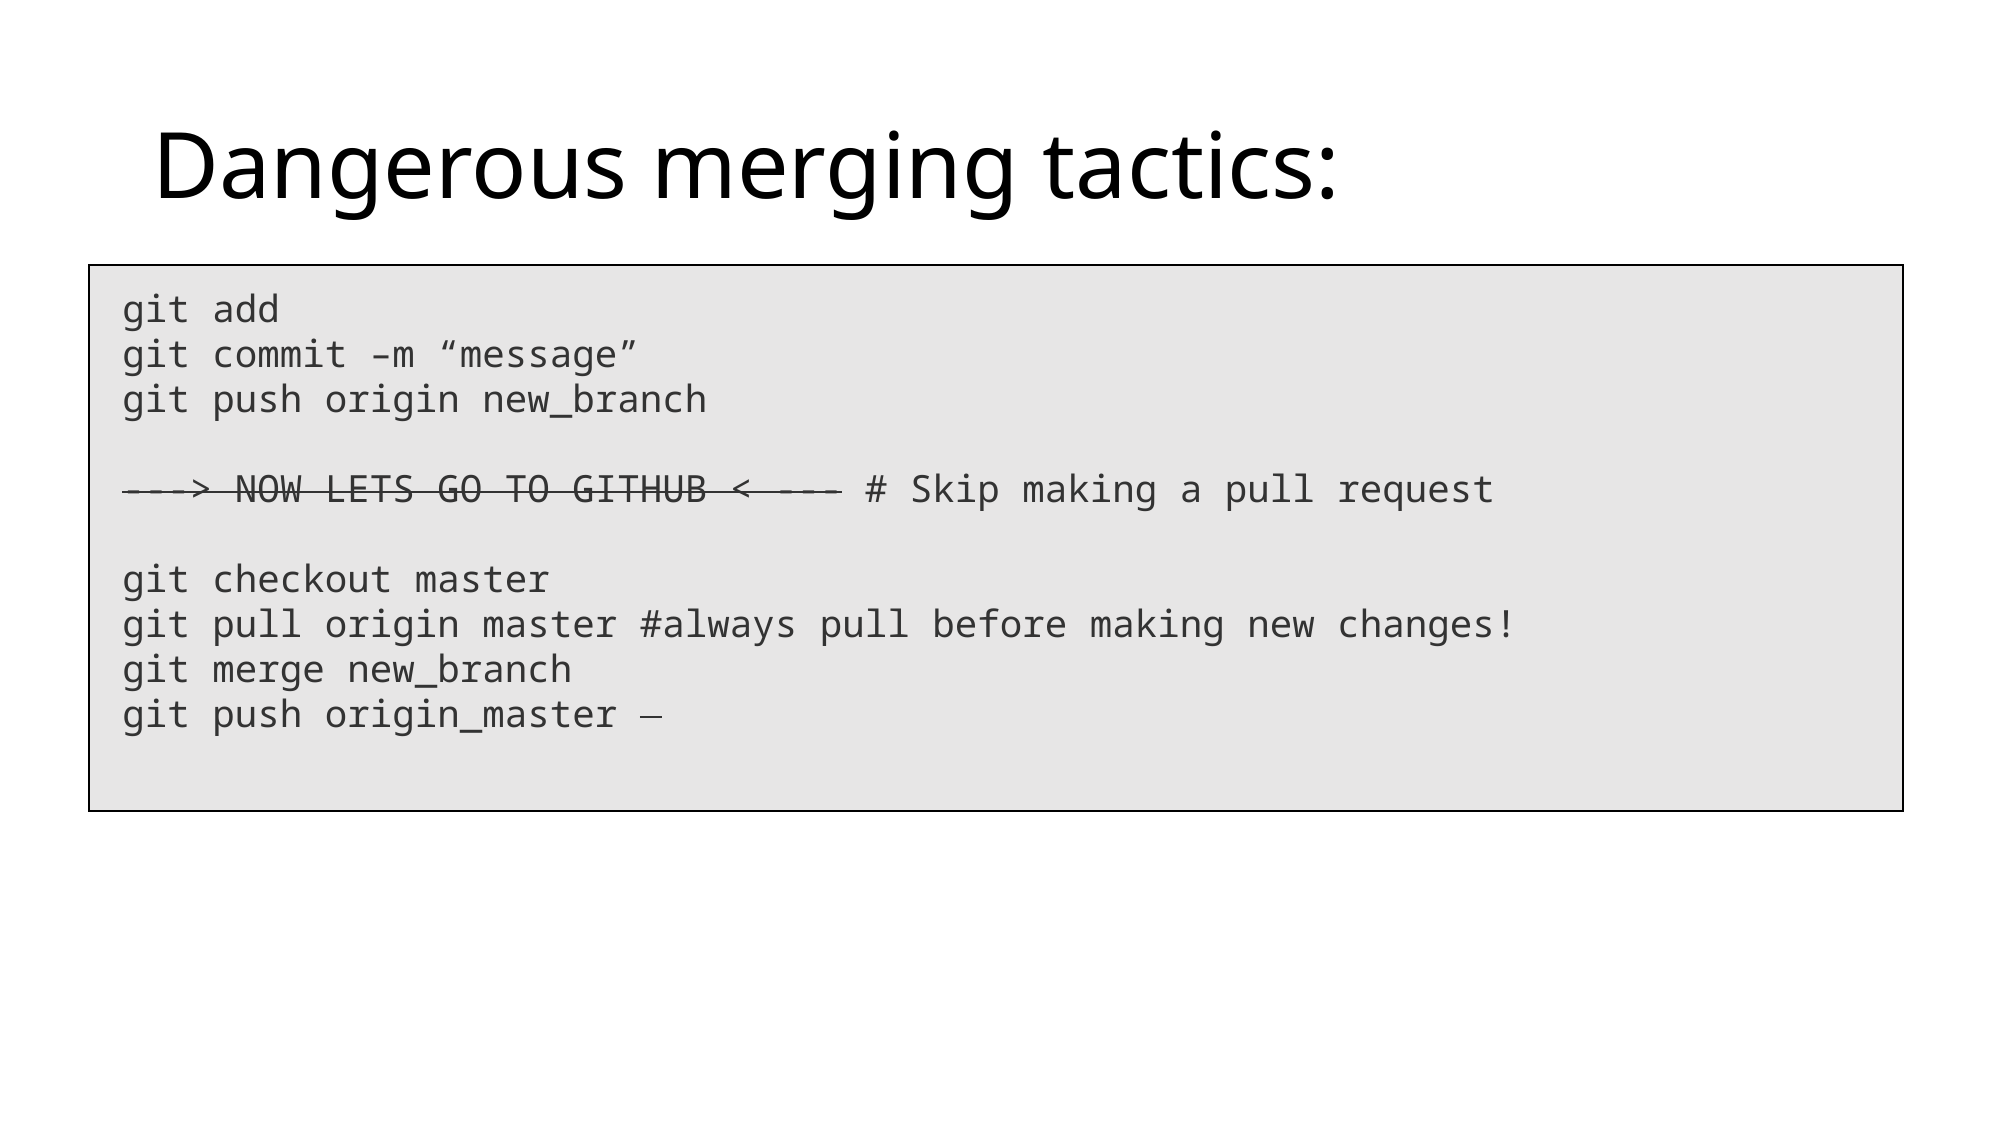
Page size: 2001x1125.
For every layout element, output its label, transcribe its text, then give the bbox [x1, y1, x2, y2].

text_box [88, 264, 1904, 812]
text_box git add git commit –m “message” git push origin new_branch ---> NOW LETS GO TO GITHUB < --- # Skip making a pull request git checkout master git pull origin master #always pull before making new changes! git merge new_branch git push origin_master [107, 277, 1893, 787]
title Dangerous merging tactics: [137, 59, 1863, 264]
